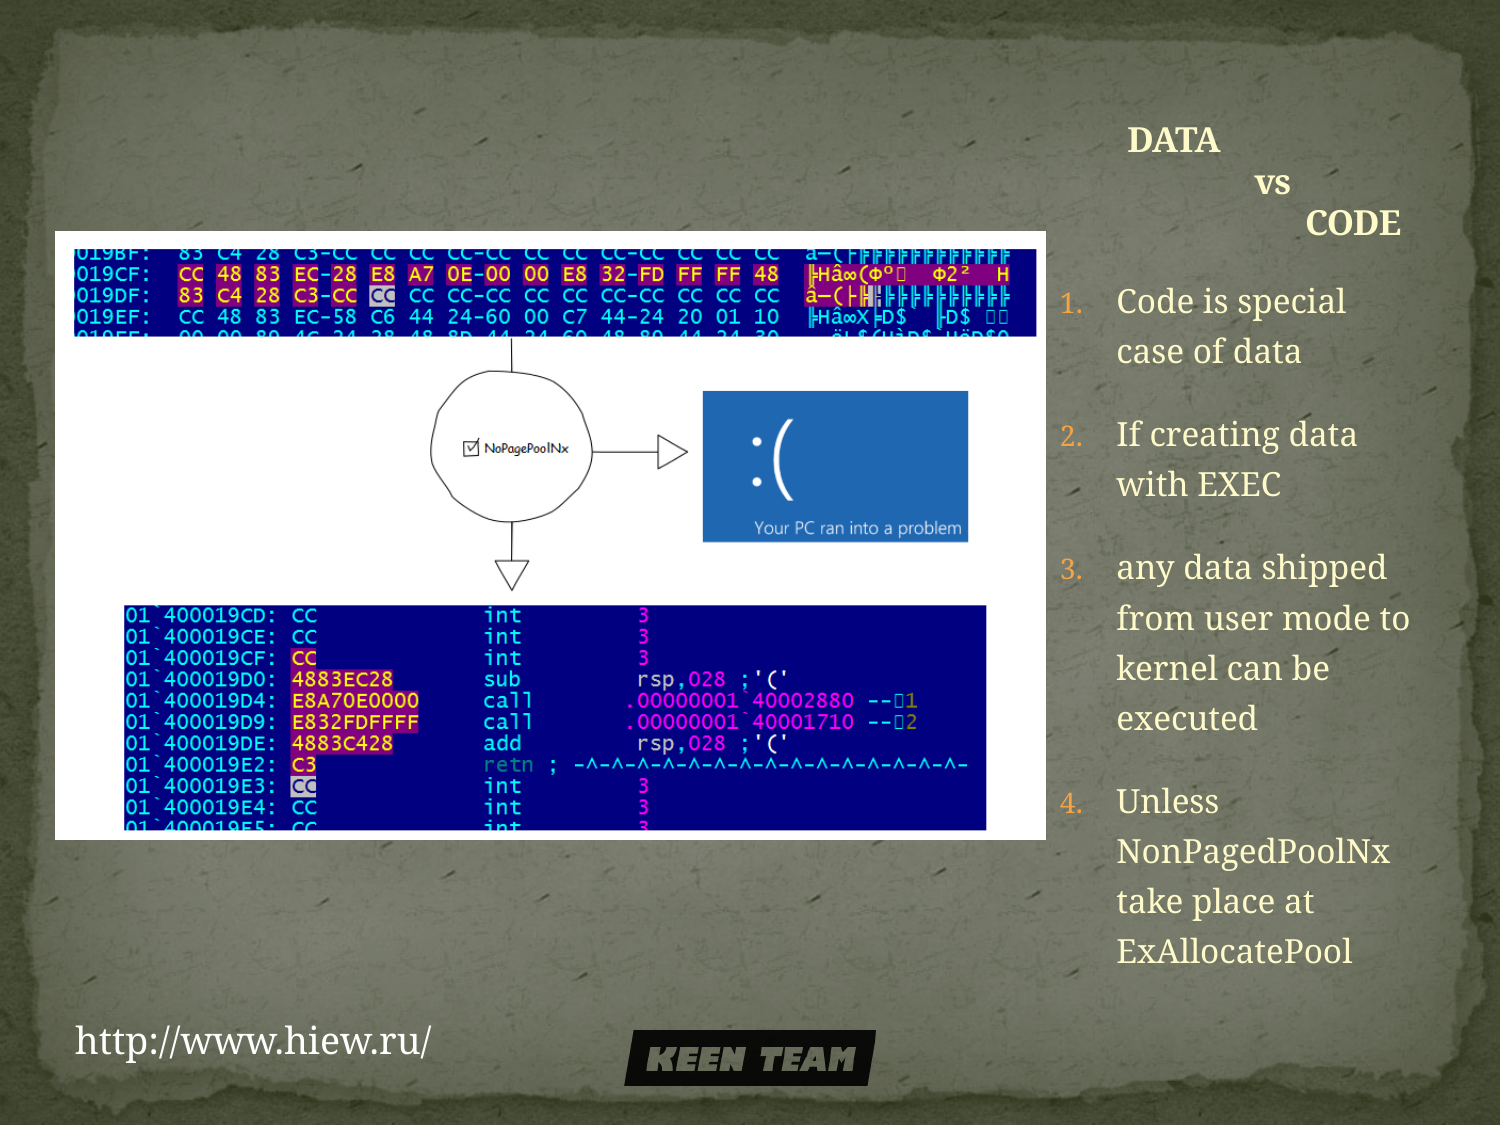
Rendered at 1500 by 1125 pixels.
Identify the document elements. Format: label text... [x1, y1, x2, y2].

title DATA vs CODE [1112, 74, 1438, 250]
list Code is special case of data If creating data with EXEC any data shipped from user mode to kernel can be executed Unless NonPagedPoolNx take place at ExAllocatePool [1045, 262, 1438, 1071]
text_box http://www.hiew.ru/ [60, 1009, 447, 1070]
picture [55, 231, 1046, 840]
picture [624, 1030, 876, 1086]
